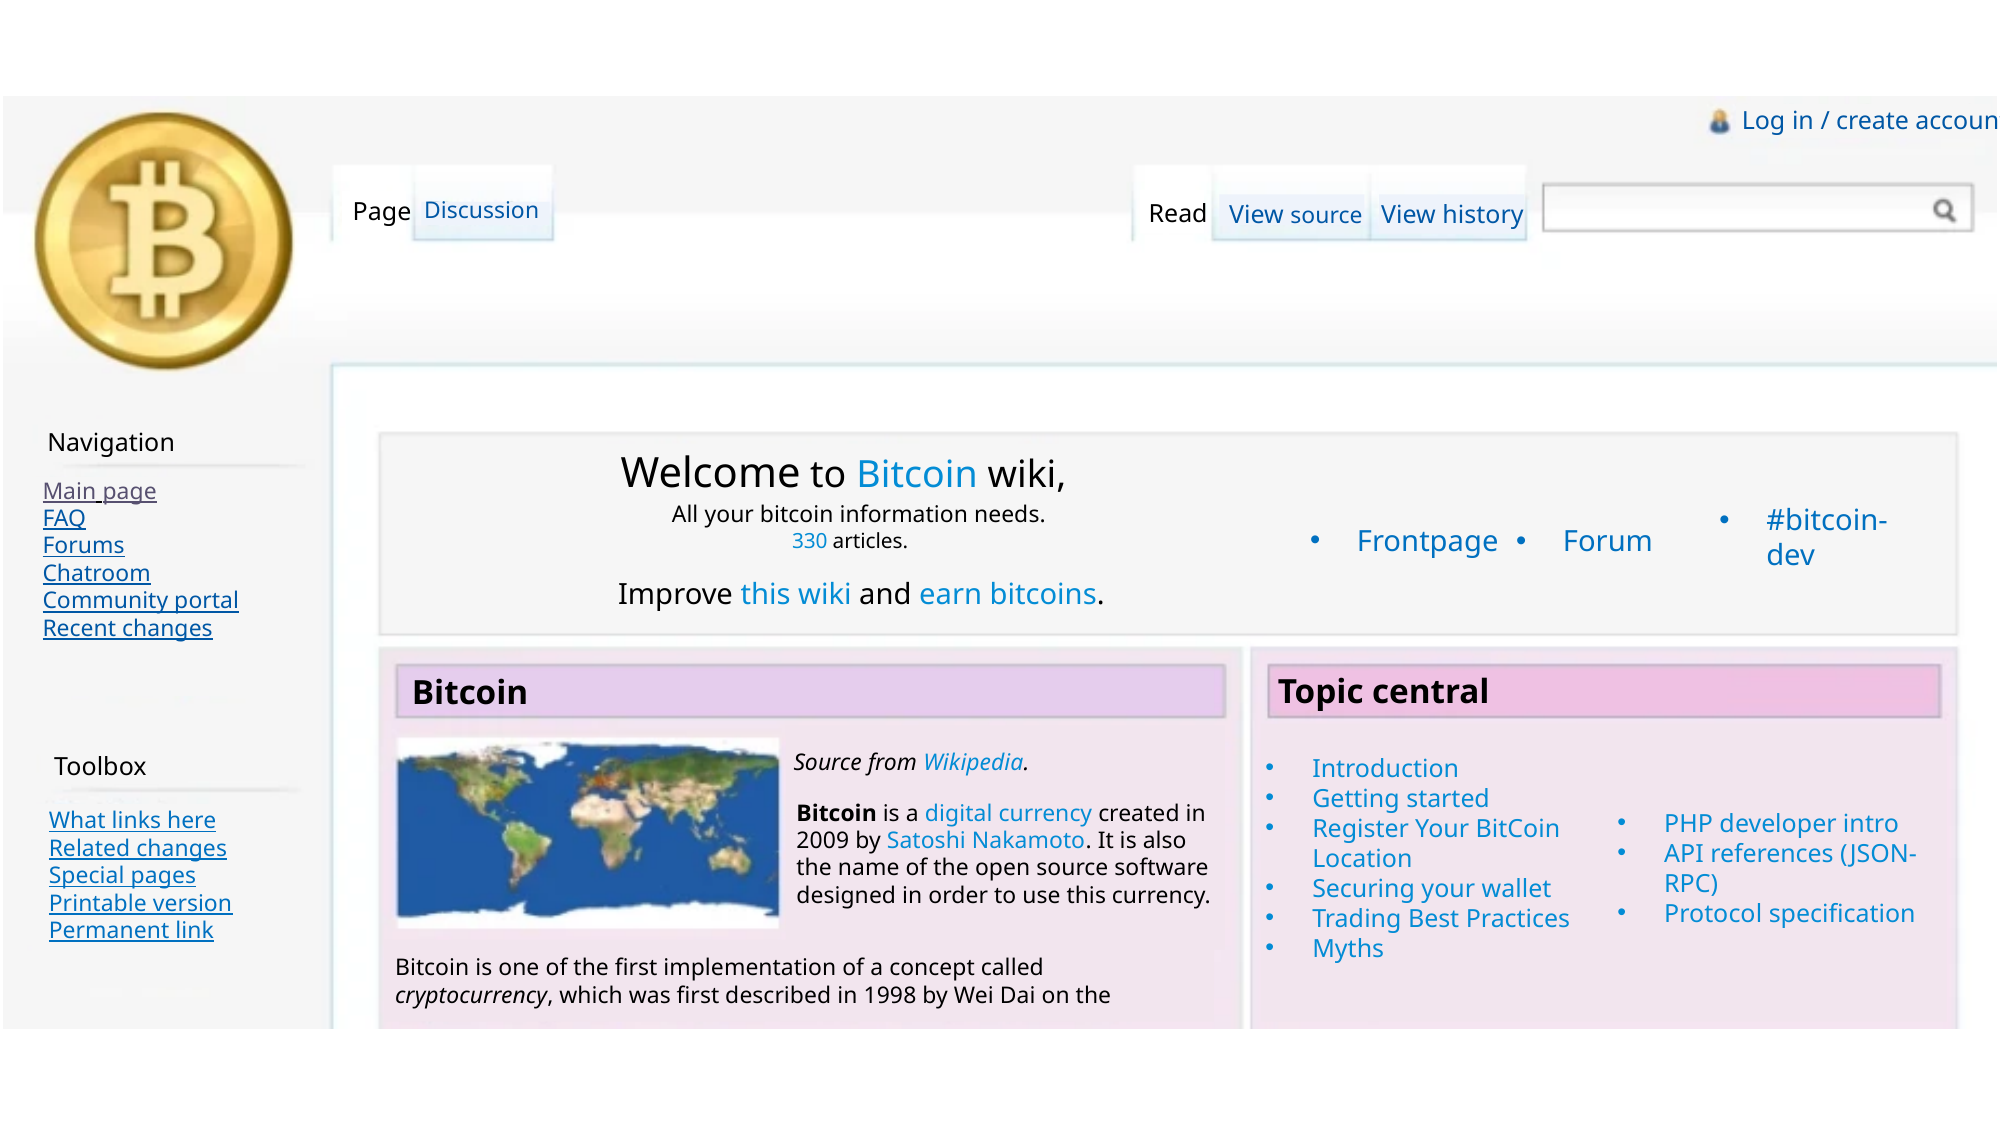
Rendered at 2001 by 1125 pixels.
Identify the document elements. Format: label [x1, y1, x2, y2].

picture [2, 96, 1997, 1029]
